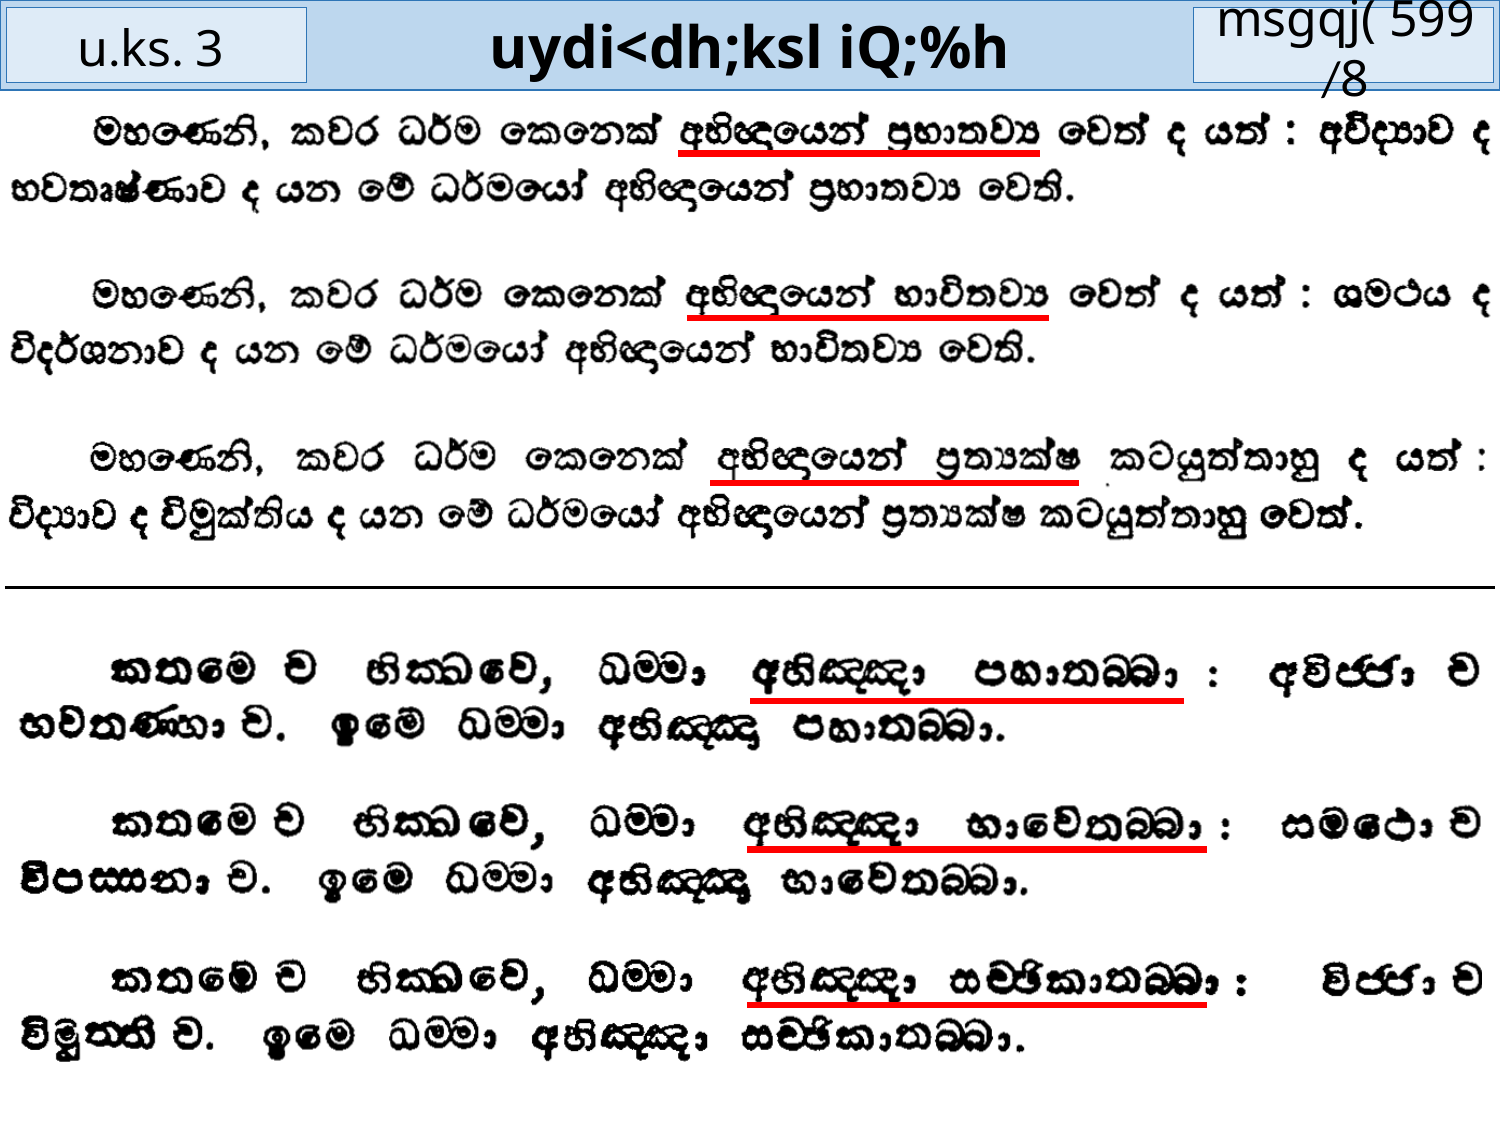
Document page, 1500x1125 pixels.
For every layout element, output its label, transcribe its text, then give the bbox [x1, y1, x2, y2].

text_box msgqj( 599/8 [1194, 10, 1497, 82]
picture [6, 103, 1497, 545]
text_box u.ks. 3 [6, 10, 308, 82]
picture [13, 633, 1482, 1064]
text_box uydi<dh;ksl iQ;%h [316, 9, 1184, 81]
